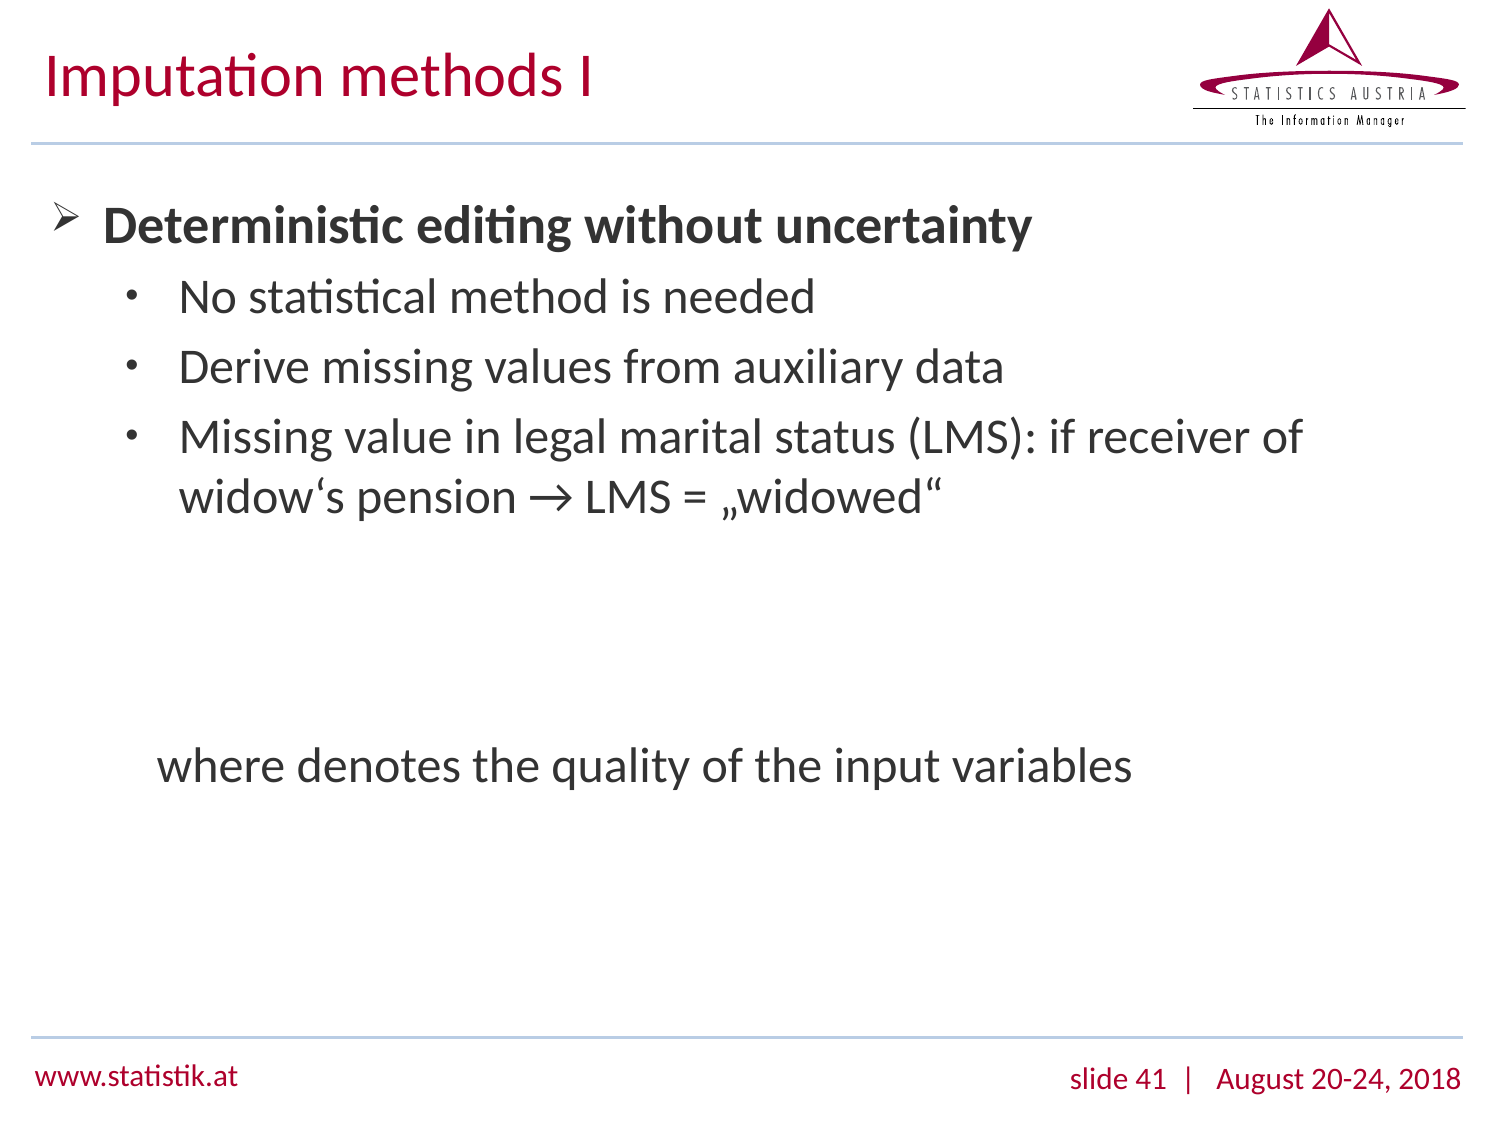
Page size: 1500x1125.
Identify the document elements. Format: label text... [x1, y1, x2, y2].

title Imputation methods I [29, 38, 1174, 118]
